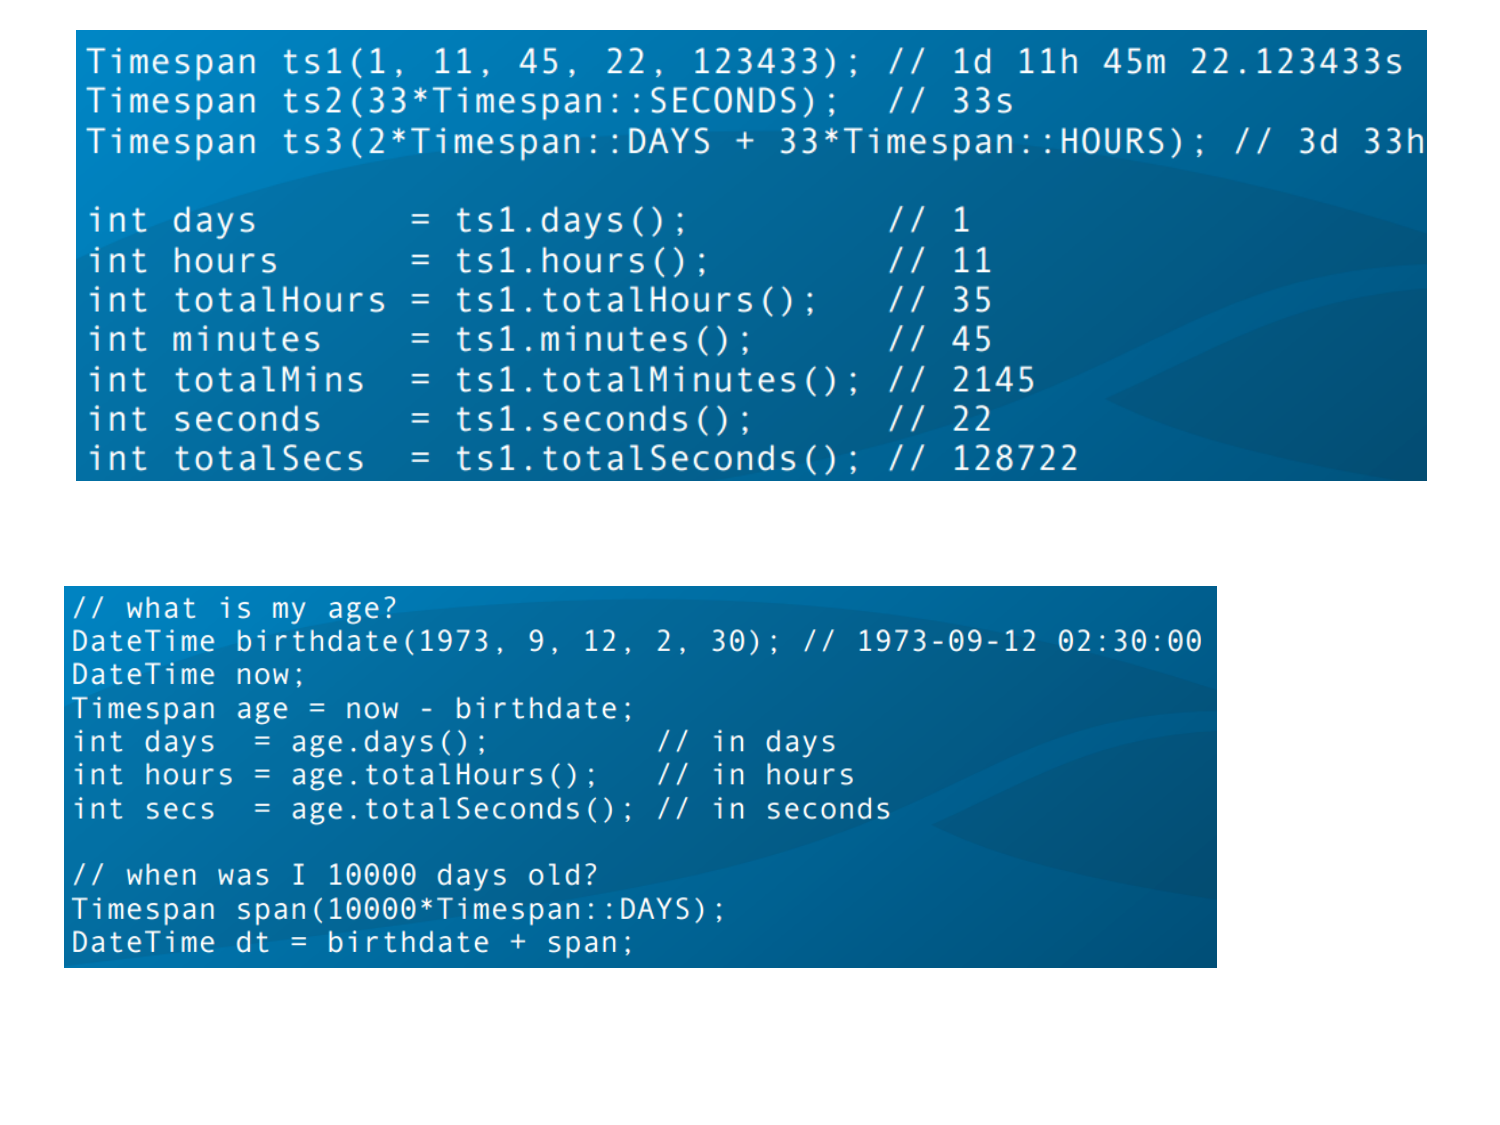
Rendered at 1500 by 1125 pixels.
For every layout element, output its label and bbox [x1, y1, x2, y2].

picture [402, 864, 416, 885]
picture [93, 864, 103, 885]
picture [805, 630, 816, 651]
picture [421, 803, 433, 819]
picture [713, 630, 724, 651]
picture [475, 937, 488, 952]
picture [183, 769, 196, 785]
picture [475, 869, 488, 891]
picture [494, 769, 506, 785]
picture [804, 736, 817, 758]
picture [512, 903, 524, 919]
picture [367, 631, 378, 651]
picture [457, 697, 471, 719]
picture [495, 703, 506, 718]
picture [513, 699, 524, 719]
picture [330, 602, 342, 618]
picture [365, 898, 379, 919]
picture [349, 937, 356, 951]
picture [804, 769, 817, 785]
picture [93, 635, 104, 651]
picture [530, 697, 543, 718]
picture [475, 803, 488, 819]
picture [238, 869, 251, 885]
picture [183, 803, 195, 819]
picture [1169, 630, 1183, 651]
picture [310, 769, 325, 791]
picture [201, 936, 214, 952]
picture [292, 602, 305, 624]
picture [109, 903, 124, 918]
picture [165, 736, 177, 752]
picture [146, 630, 160, 650]
picture [293, 803, 305, 819]
picture [98, 769, 104, 784]
picture [567, 803, 579, 819]
picture [421, 769, 433, 785]
picture [315, 899, 322, 923]
picture [167, 669, 173, 683]
picture [331, 864, 342, 884]
picture [74, 630, 87, 650]
picture [1115, 630, 1126, 651]
picture [111, 932, 122, 952]
picture [384, 736, 397, 752]
picture [823, 630, 834, 651]
picture [403, 931, 415, 951]
picture [657, 898, 672, 918]
picture [696, 899, 704, 922]
picture [476, 630, 487, 651]
picture [567, 937, 580, 958]
picture [164, 769, 178, 785]
picture [860, 630, 871, 650]
picture [183, 736, 196, 757]
picture [329, 803, 342, 819]
picture [621, 898, 635, 918]
picture [165, 903, 178, 925]
picture [949, 630, 964, 651]
picture [148, 803, 158, 819]
picture [201, 635, 214, 651]
picture [293, 736, 305, 752]
picture [202, 803, 213, 819]
picture [440, 937, 451, 952]
picture [383, 803, 397, 819]
picture [73, 697, 87, 718]
picture [167, 937, 174, 951]
picture [203, 736, 213, 752]
picture [1187, 630, 1201, 651]
picture [273, 669, 288, 683]
picture [256, 703, 270, 724]
picture [494, 869, 506, 885]
picture [147, 597, 159, 617]
picture [202, 903, 214, 918]
picture [237, 931, 251, 952]
picture [294, 631, 305, 651]
picture [768, 763, 780, 784]
picture [677, 763, 688, 785]
picture [202, 703, 214, 718]
picture [1059, 630, 1073, 651]
picture [422, 630, 433, 650]
picture [347, 864, 361, 885]
picture [365, 864, 379, 885]
picture [184, 903, 196, 919]
picture [384, 635, 397, 651]
picture [785, 769, 799, 785]
picture [257, 932, 268, 952]
picture [715, 803, 721, 818]
picture [751, 631, 759, 654]
picture [404, 765, 414, 785]
picture [512, 934, 525, 948]
picture [586, 630, 597, 650]
list [76, 30, 1427, 482]
picture [239, 903, 250, 919]
picture [73, 898, 87, 918]
picture [348, 635, 360, 651]
picture [128, 903, 141, 919]
picture [549, 903, 561, 919]
picture [92, 803, 104, 818]
picture [567, 903, 579, 918]
picture [203, 769, 214, 784]
picture [238, 703, 251, 719]
picture [127, 869, 142, 884]
picture [1132, 630, 1147, 651]
picture [438, 898, 453, 918]
picture [257, 869, 268, 885]
picture [567, 703, 579, 719]
picture [731, 803, 744, 818]
picture [604, 630, 615, 650]
picture [75, 736, 82, 751]
picture [402, 898, 416, 919]
picture [659, 763, 669, 785]
picture [294, 864, 304, 884]
picture [92, 736, 104, 751]
picture [93, 669, 104, 684]
picture [530, 803, 543, 818]
picture [404, 799, 415, 819]
picture [111, 765, 122, 785]
picture [93, 597, 103, 618]
picture [73, 931, 87, 951]
picture [365, 730, 378, 752]
picture [552, 764, 560, 788]
picture [731, 769, 744, 784]
picture [385, 597, 395, 611]
picture [513, 769, 524, 784]
picture [383, 864, 397, 885]
picture [239, 602, 250, 618]
picture [658, 797, 669, 819]
picture [402, 736, 415, 757]
picture [459, 903, 466, 918]
picture [109, 703, 124, 718]
picture [329, 630, 342, 651]
picture [166, 602, 177, 618]
picture [92, 769, 97, 784]
picture [366, 602, 378, 618]
picture [438, 630, 452, 651]
picture [148, 703, 158, 719]
picture [273, 602, 288, 617]
picture [823, 736, 834, 752]
picture [75, 769, 82, 784]
picture [529, 869, 544, 885]
picture [549, 864, 560, 884]
picture [659, 630, 670, 650]
picture [474, 903, 489, 918]
picture [677, 898, 689, 919]
picture [293, 769, 305, 785]
picture [383, 769, 398, 785]
picture [896, 630, 908, 650]
picture [184, 598, 195, 618]
picture [331, 898, 342, 918]
picture [164, 869, 178, 885]
picture [1079, 630, 1090, 650]
picture [457, 869, 470, 885]
picture [568, 764, 576, 788]
picture [406, 631, 413, 654]
picture [531, 769, 542, 785]
picture [803, 803, 816, 819]
picture [458, 797, 470, 819]
picture [275, 903, 287, 919]
picture [385, 932, 396, 952]
picture [111, 665, 122, 684]
picture [127, 603, 142, 617]
picture [566, 864, 579, 885]
picture [111, 631, 122, 651]
picture [1006, 630, 1017, 650]
picture [731, 736, 744, 751]
picture [147, 763, 159, 784]
picture [92, 936, 104, 952]
picture [128, 703, 141, 719]
picture [475, 769, 489, 785]
picture [459, 731, 466, 755]
picture [438, 864, 451, 885]
picture [94, 903, 100, 918]
picture [365, 703, 379, 719]
picture [822, 803, 836, 819]
picture [293, 903, 305, 918]
picture [76, 803, 82, 818]
picture [310, 736, 325, 758]
picture [586, 699, 597, 719]
picture [730, 630, 744, 651]
picture [638, 898, 654, 918]
picture [181, 937, 197, 951]
picture [348, 602, 361, 624]
picture [128, 669, 141, 685]
picture [147, 864, 159, 884]
picture [603, 937, 616, 951]
picture [422, 898, 432, 909]
picture [128, 635, 141, 651]
picture [182, 669, 197, 683]
picture [147, 903, 159, 919]
picture [221, 769, 231, 785]
picture [111, 732, 122, 752]
picture [876, 630, 890, 651]
picture [511, 803, 525, 819]
picture [182, 636, 197, 650]
picture [420, 931, 433, 952]
picture [715, 769, 722, 784]
picture [914, 630, 925, 652]
picture [184, 703, 196, 719]
picture [824, 769, 835, 784]
picture [440, 797, 450, 818]
picture [146, 663, 160, 683]
picture [367, 799, 378, 819]
picture [75, 597, 85, 618]
picture [329, 736, 342, 752]
picture [274, 703, 287, 719]
picture [219, 869, 234, 884]
picture [310, 803, 325, 825]
picture [421, 736, 432, 752]
picture [549, 936, 561, 952]
picture [367, 765, 378, 785]
picture [329, 769, 342, 785]
picture [586, 937, 598, 952]
picture [548, 797, 561, 819]
picture [238, 630, 251, 651]
picture [128, 936, 141, 953]
picture [75, 864, 85, 885]
picture [477, 703, 484, 718]
picture [111, 799, 122, 819]
picture [786, 736, 799, 752]
picture [840, 803, 853, 818]
picture [164, 803, 178, 819]
picture [586, 864, 596, 878]
picture [94, 703, 100, 718]
picture [548, 697, 561, 719]
picture [841, 769, 852, 785]
picture [659, 730, 669, 752]
picture [529, 630, 543, 651]
picture [201, 669, 214, 685]
picture [605, 798, 612, 822]
picture [256, 903, 270, 925]
picture [602, 703, 616, 719]
picture [715, 736, 721, 751]
picture [145, 931, 160, 951]
picture [167, 636, 173, 650]
picture [276, 635, 287, 650]
picture [858, 798, 872, 819]
picture [768, 803, 780, 819]
picture [183, 869, 196, 884]
picture [348, 703, 360, 718]
picture [877, 803, 889, 819]
picture [442, 731, 450, 755]
picture [458, 932, 469, 952]
picture [347, 898, 361, 919]
picture [968, 630, 981, 651]
picture [311, 630, 324, 650]
picture [457, 630, 470, 650]
picture [493, 903, 506, 919]
picture [440, 763, 450, 784]
picture [165, 703, 178, 724]
picture [256, 669, 270, 685]
picture [767, 730, 780, 752]
picture [146, 730, 159, 752]
picture [383, 703, 398, 718]
picture [238, 669, 251, 683]
picture [74, 663, 87, 683]
picture [1024, 630, 1035, 650]
picture [493, 803, 506, 819]
picture [367, 937, 378, 951]
picture [589, 798, 596, 822]
picture [785, 803, 799, 819]
picture [530, 903, 544, 925]
picture [222, 602, 228, 617]
picture [383, 898, 397, 919]
picture [457, 763, 470, 784]
picture [258, 636, 265, 650]
picture [329, 931, 343, 952]
picture [677, 730, 688, 752]
picture [677, 797, 687, 819]
